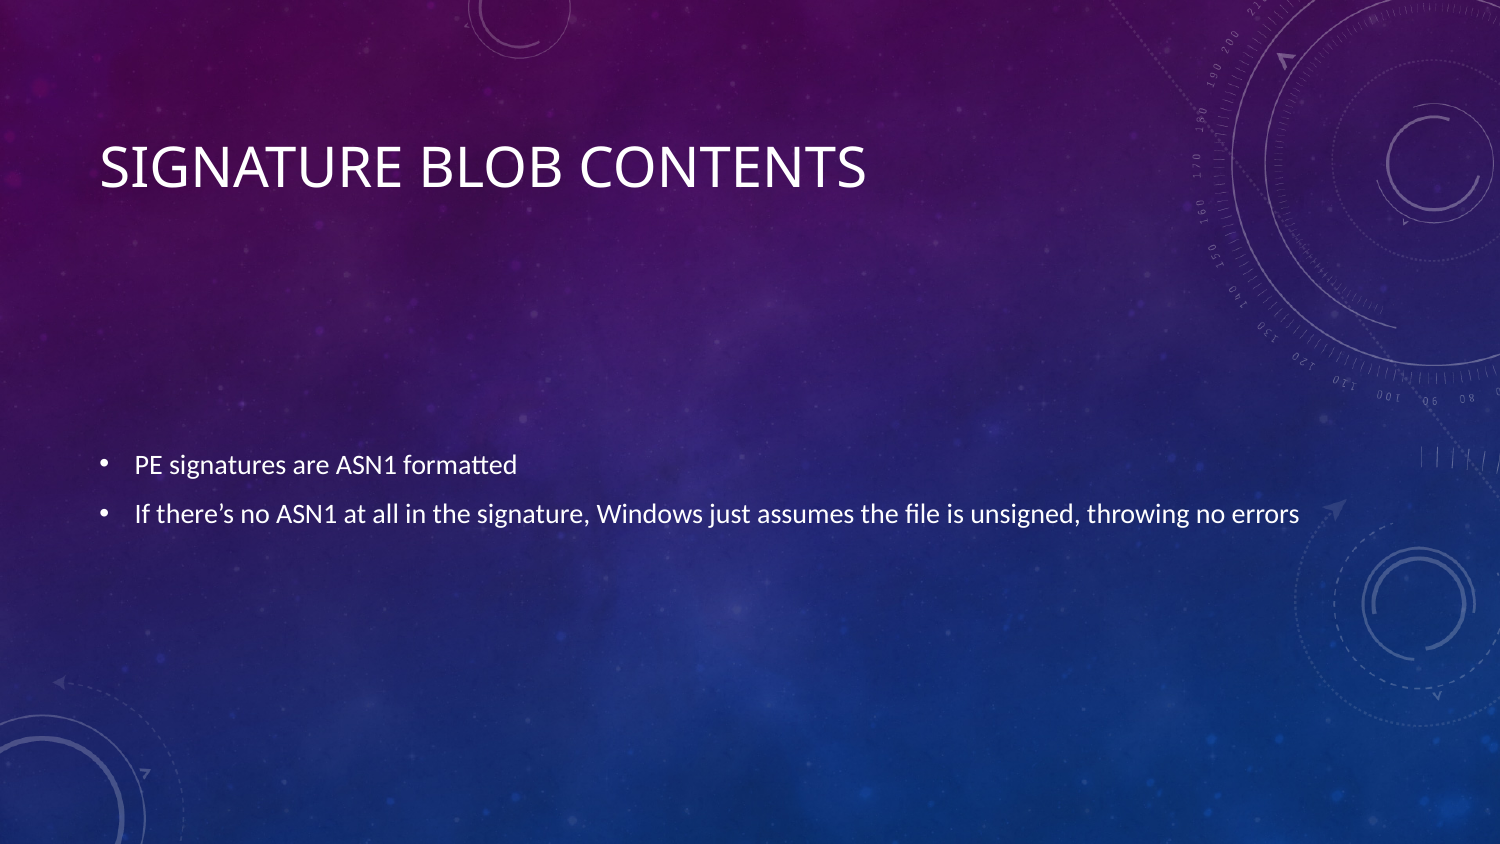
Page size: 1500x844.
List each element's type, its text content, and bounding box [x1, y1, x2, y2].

list PE signatures are ASN1 formatted If there’s no ASN1 at all in the signature, Windows just assumes the file is unsigned, throwing no errors [84, 263, 1331, 713]
title Signature Blob Contents [84, 75, 1331, 255]
picture [0, 0, 1500, 844]
